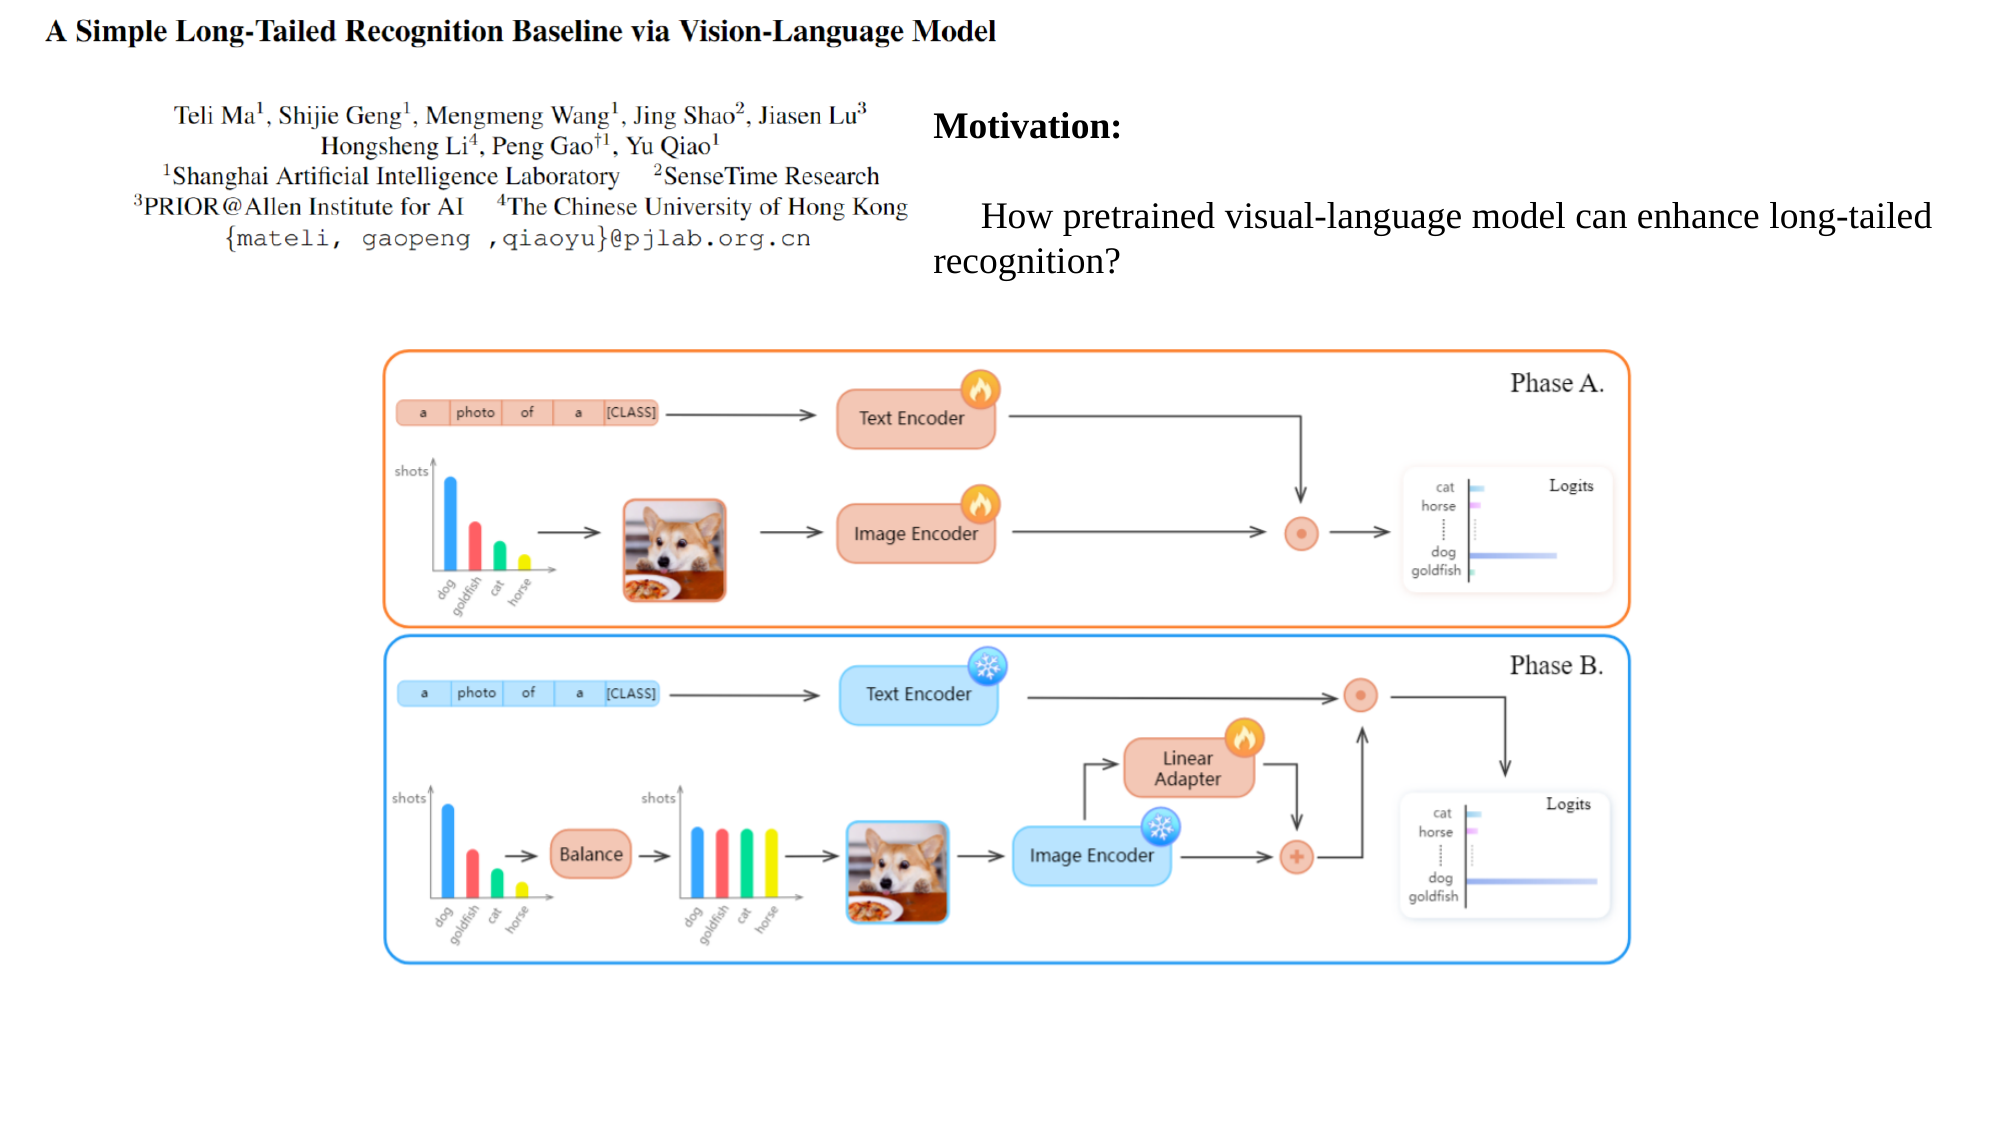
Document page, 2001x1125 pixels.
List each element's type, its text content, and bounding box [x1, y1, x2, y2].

text_box Motivation: How pretrained visual-language model can enhance long-tailed recognition? [918, 94, 1977, 289]
picture [343, 322, 1688, 978]
picture [14, 0, 1016, 258]
